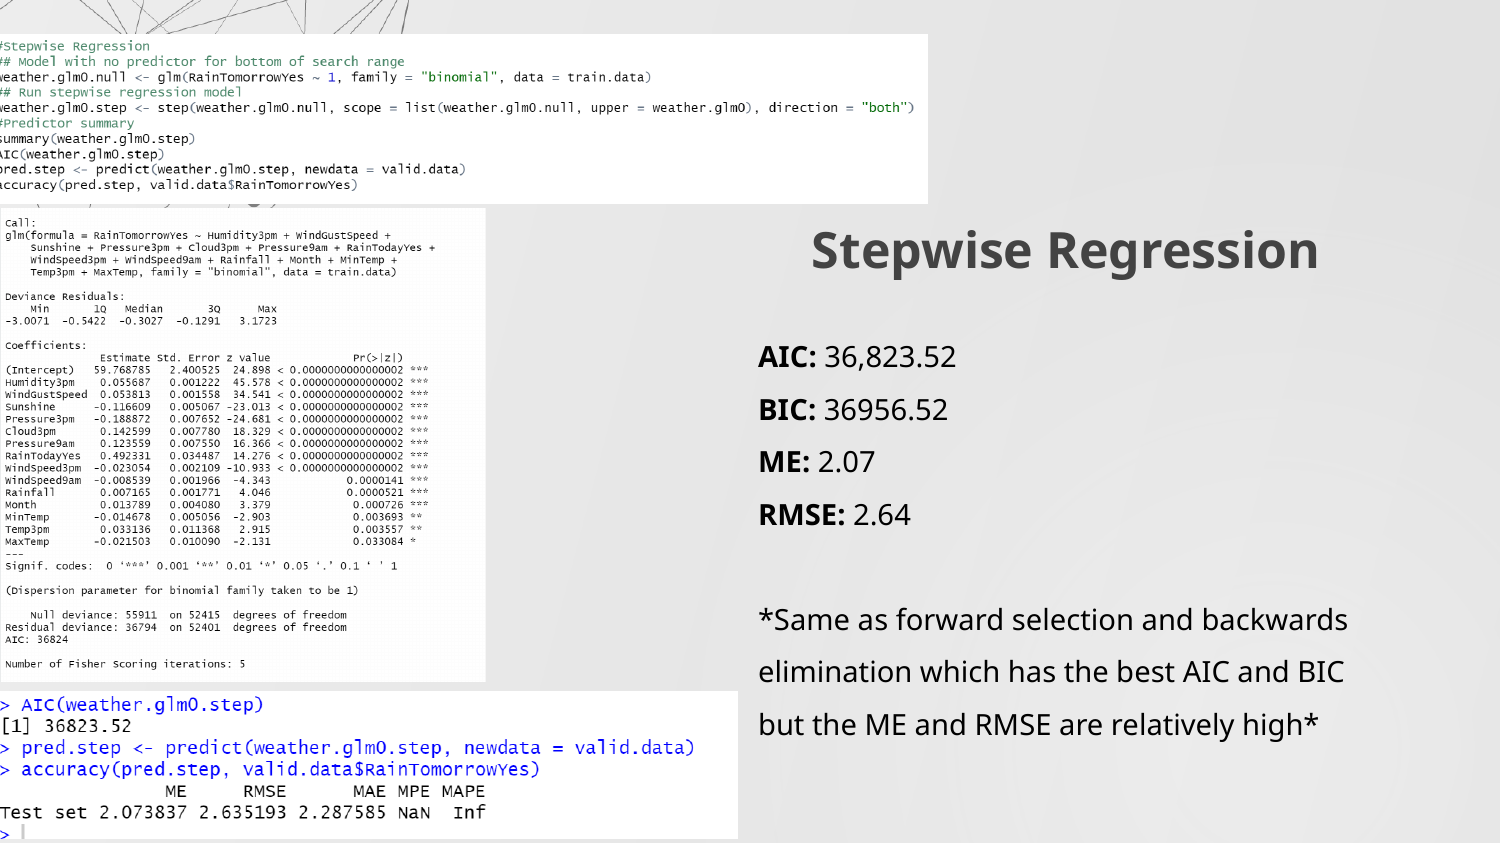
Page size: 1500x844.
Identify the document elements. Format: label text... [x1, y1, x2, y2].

title Stepwise Regression [638, 203, 1494, 359]
picture [0, 0, 1500, 844]
subtitle AIC: 36,823.52 BIC: 36956.52 ME: 2.07 RMSE: 2.64 *Same as forward selection and backwards elimination which has the best AIC and BIC but the ME and RMSE are relatively high* [743, 359, 1390, 844]
